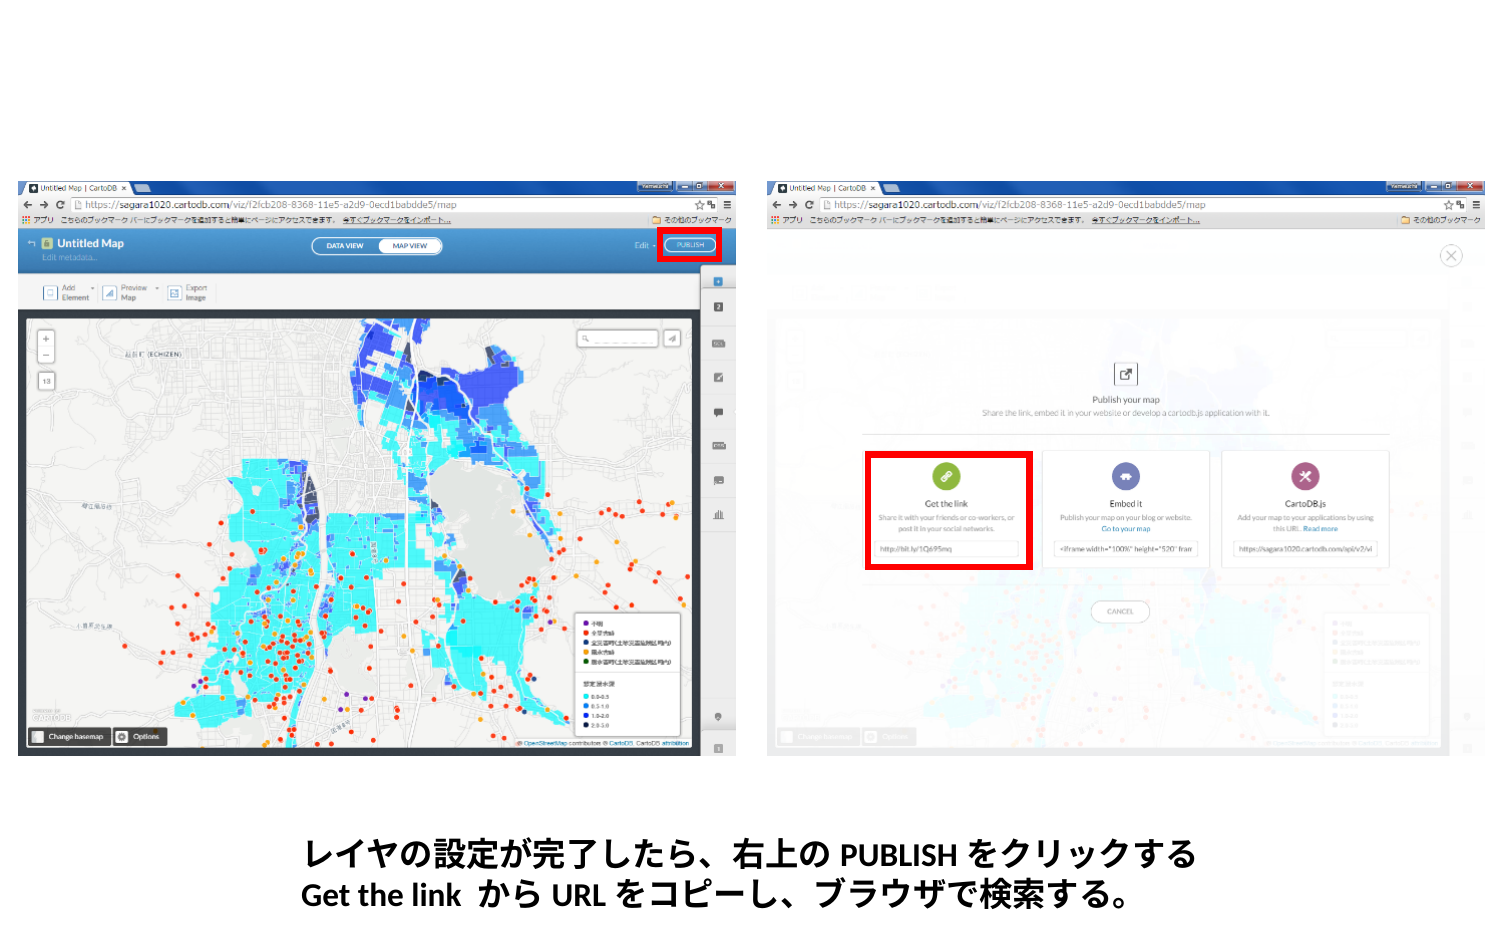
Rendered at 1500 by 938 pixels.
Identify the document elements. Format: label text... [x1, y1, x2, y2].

picture [18, 181, 736, 756]
text_box レイヤの設定が完了したら、右上のPUBLISHをクリックする Get the link からURLをコピーし、ブラウザで検索する。 [286, 825, 1214, 921]
picture [767, 181, 1485, 756]
